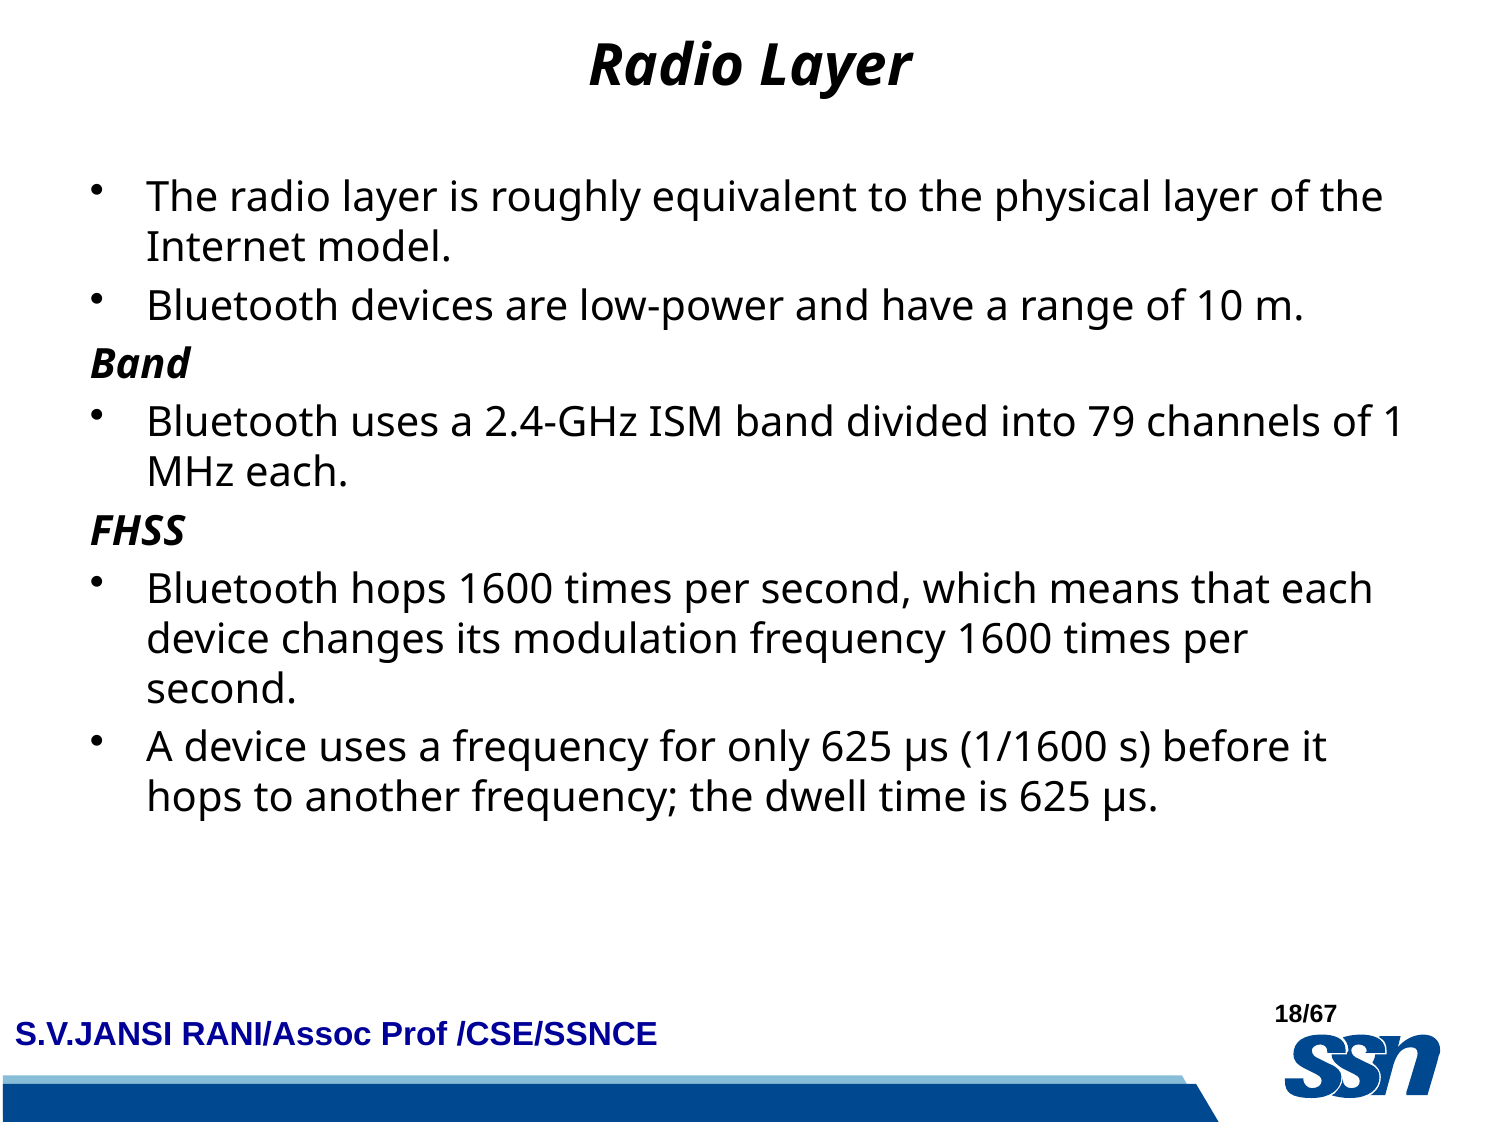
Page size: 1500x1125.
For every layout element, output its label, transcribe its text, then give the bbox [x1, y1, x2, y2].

list The radio layer is roughly equivalent to the physical layer of the Internet model. Bluetooth devices are low-power and have a range of 10 m. Band Bluetooth uses a 2.4-GHz ISM band divided into 79 channels of 1 MHz each. FHSS Bluetooth hops 1600 times per second, which means that each device changes its modulation frequency 1600 times per second. A device uses a frequency for only 625 μs (1/1600 s) before it hops to another frequency; the dwell time is 625 μs. [74, 162, 1426, 1006]
title Radio Layer [74, 44, 1426, 151]
